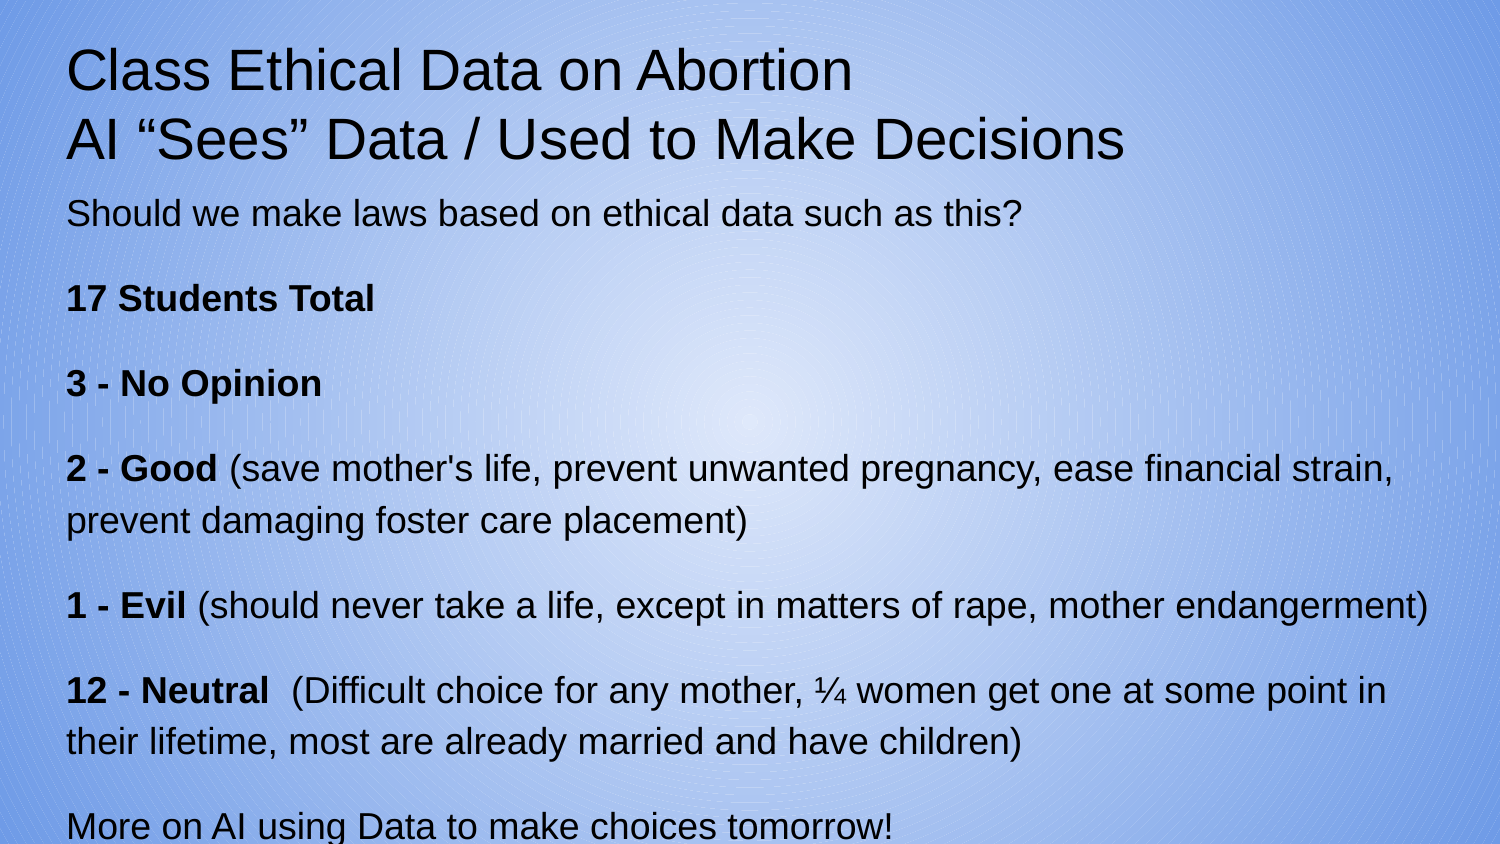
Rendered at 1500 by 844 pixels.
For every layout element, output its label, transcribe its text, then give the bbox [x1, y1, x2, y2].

list Should we make laws based on ethical data such as this? 17 Students Total 3 - No Opinion 2 - Good (save mother's life, prevent unwanted pregnancy, ease financial strain, prevent damaging foster care placement) 1 - Evil (should never take a life, except in matters of rape, mother endangerment) 12 - Neutral (Difficult choice for any mother, ¼ women get one at some point in their lifetime, most are already married and have children) More on AI using Data to make choices tomorrow! [51, 166, 1449, 835]
title Class Ethical Data on Abortion AI “Sees” Data / Used to Make Decisions [51, 16, 1449, 166]
